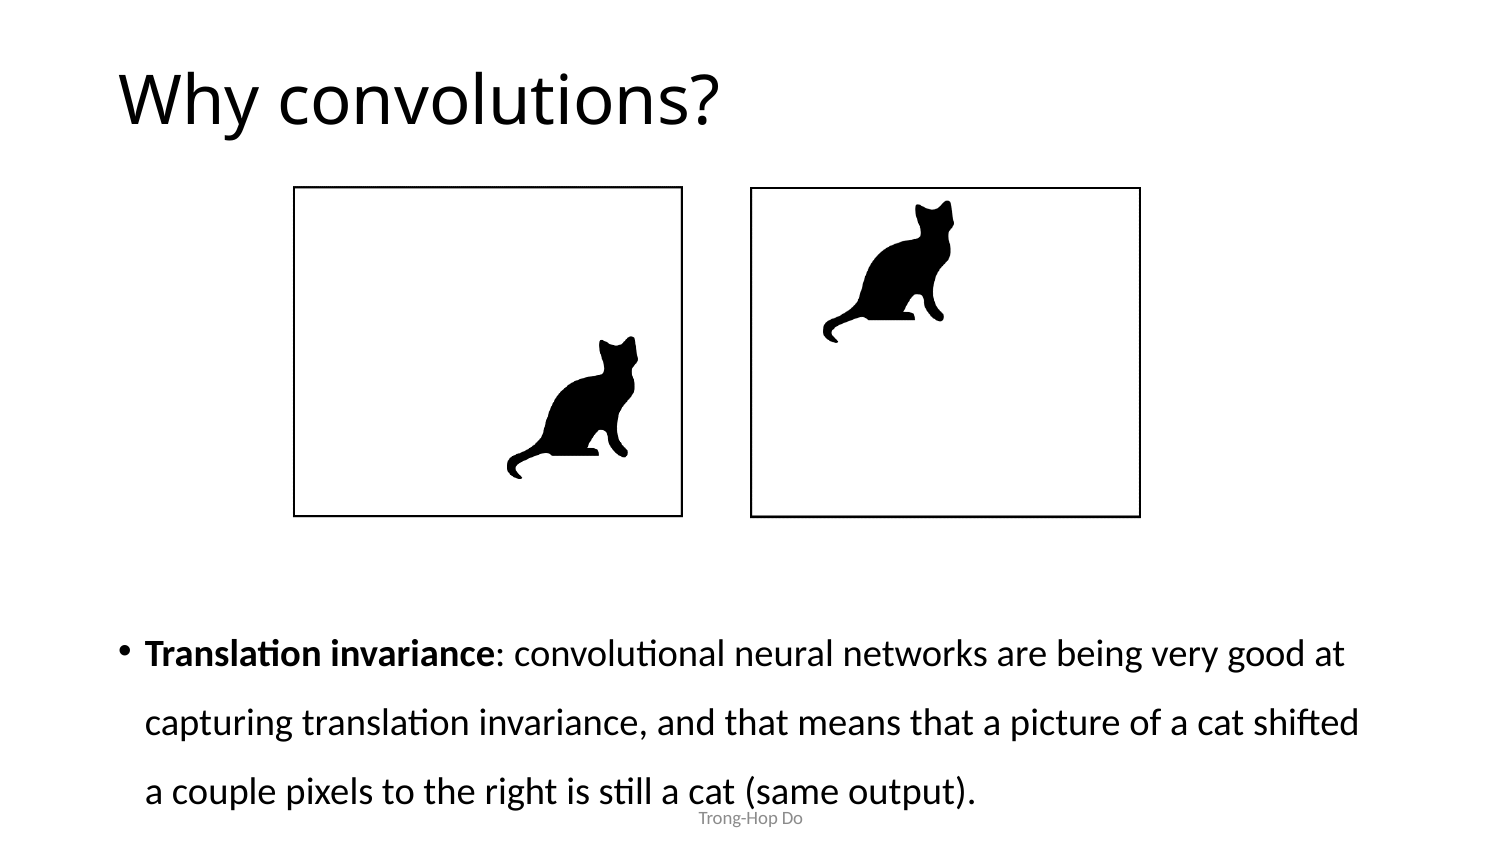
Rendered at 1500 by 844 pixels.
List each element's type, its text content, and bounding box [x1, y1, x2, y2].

picture [262, 155, 1176, 546]
footer Trong-Hop Do [496, 782, 1004, 827]
title Why convolutions? [103, 44, 1397, 160]
list Translation invariance: convolutional neural networks are being very good at capturing translation invariance, and that means that a picture of a cat shifted a couple pixels to the right is still a cat (same output). [103, 596, 1397, 822]
